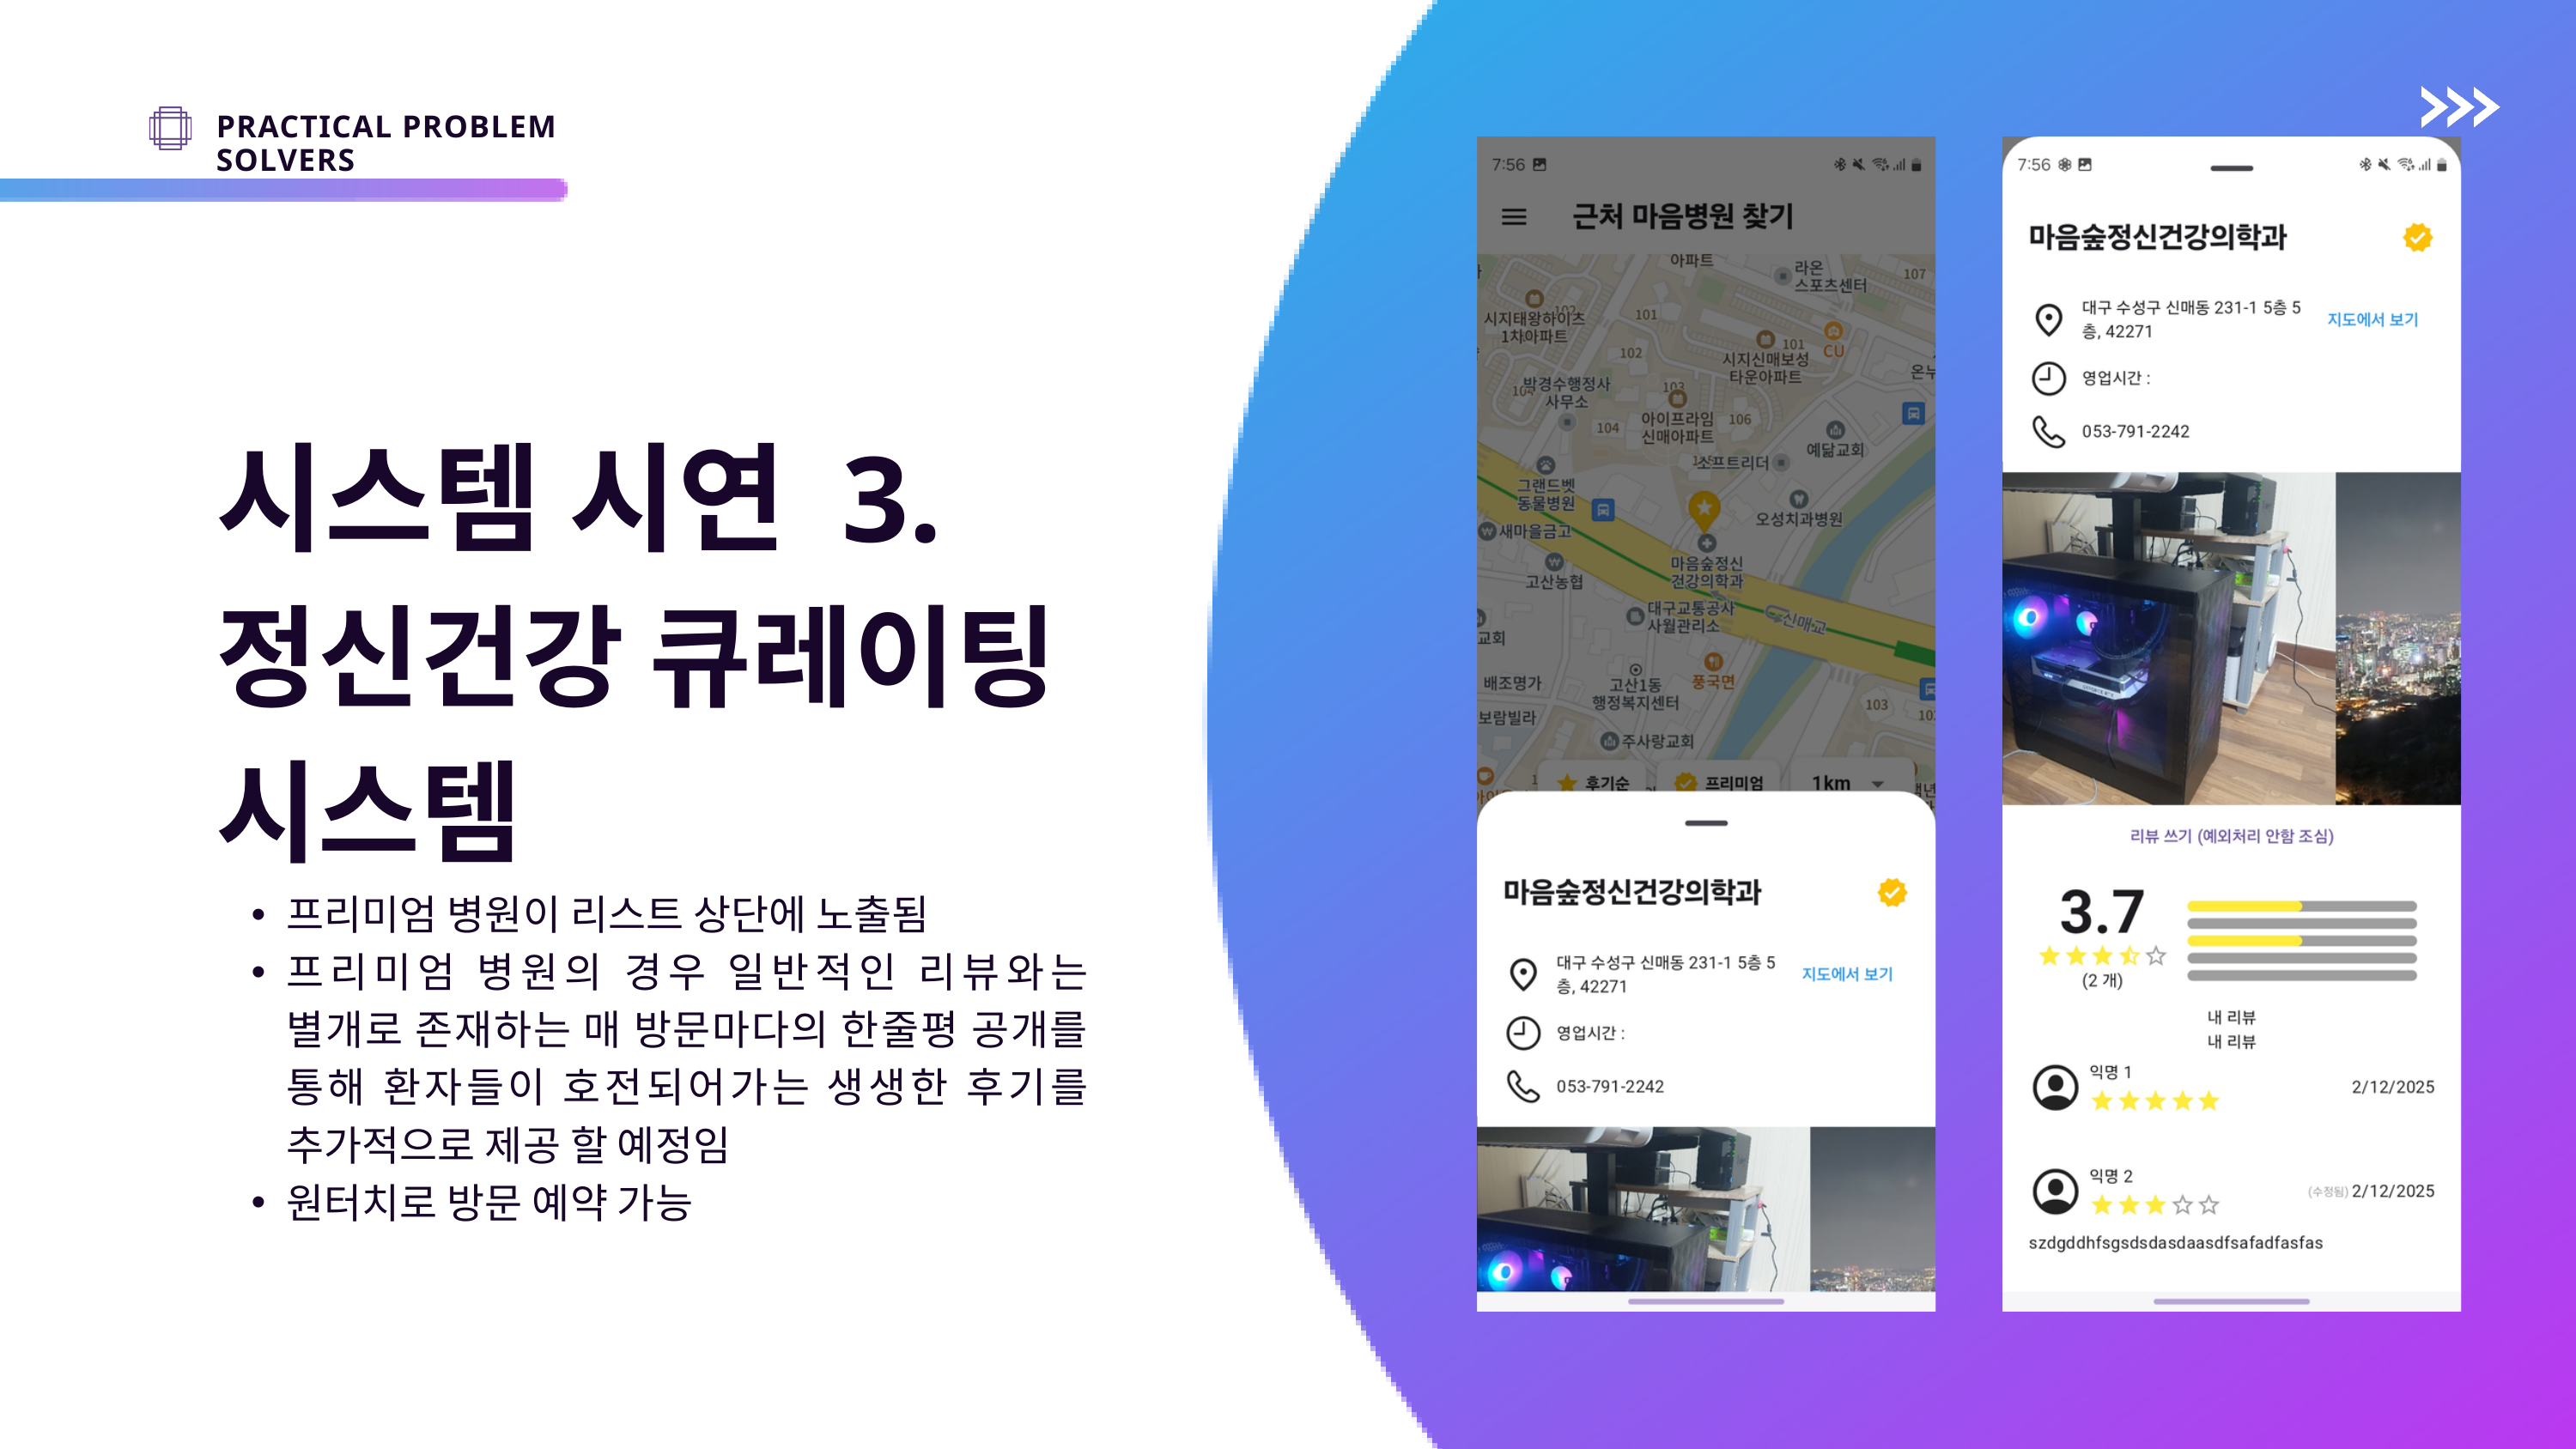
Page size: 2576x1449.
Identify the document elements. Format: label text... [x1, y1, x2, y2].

text_box 시스템 시연 3. 정신건강 큐레이팅 시스템 [216, 399, 1147, 876]
text_box 프리미엄 병원이 리스트 상단에 노출됨 프리미엄 병원의 경우 일반적인 리뷰와는 별개로 존재하는 매 방문마다의 한줄평 공개를 통해 환자들이 호전되어가는 생생한 후기를 추가적으로 제공 할 예정임 원터치로 방문 예약 가능 [216, 881, 1089, 1227]
text_box [149, 106, 192, 150]
text_box [1477, 136, 1936, 1312]
text_box [1193, 0, 2576, 1449]
text_box PRACTICAL PROBLEM SOLVERS [216, 110, 644, 178]
text_box [2002, 136, 2462, 1312]
text_box [2421, 86, 2500, 129]
text_box [0, 179, 568, 202]
